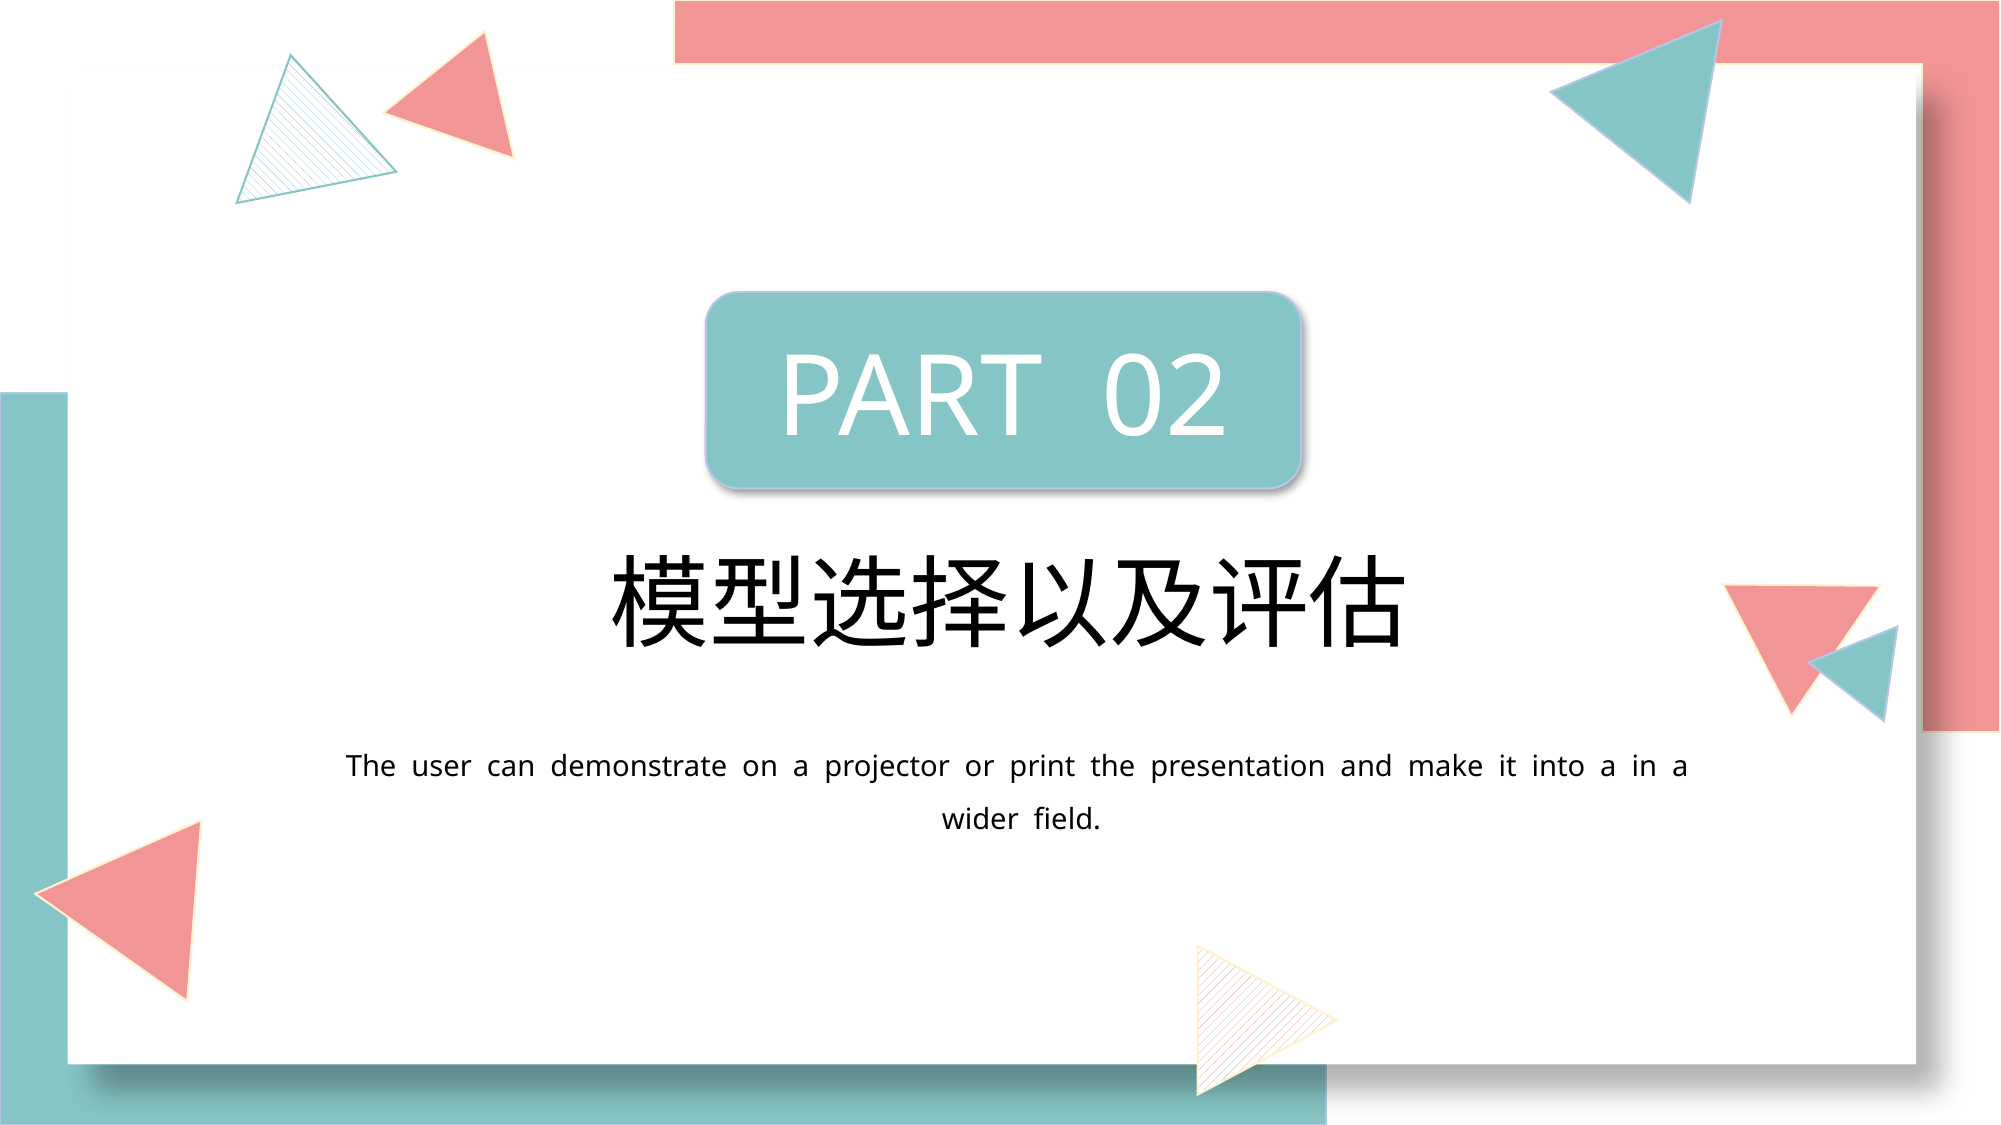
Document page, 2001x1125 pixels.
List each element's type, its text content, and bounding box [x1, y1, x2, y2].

text_box [235, 53, 399, 205]
text_box [1548, 18, 1724, 205]
text_box [33, 818, 203, 1004]
text_box PART 02 [704, 291, 1303, 490]
text_box [1196, 944, 1340, 1097]
text_box The user can demonstrate on a projector or print the presentation and make it into a in a wider field. [296, 722, 1747, 843]
text_box [673, 0, 2000, 733]
text_box [0, 392, 1327, 1125]
text_box [1806, 625, 1899, 723]
text_box [1721, 583, 1883, 719]
text_box [380, 29, 516, 161]
text_box [67, 70, 1917, 1066]
text_box 模型选择以及评估 [594, 532, 1449, 668]
